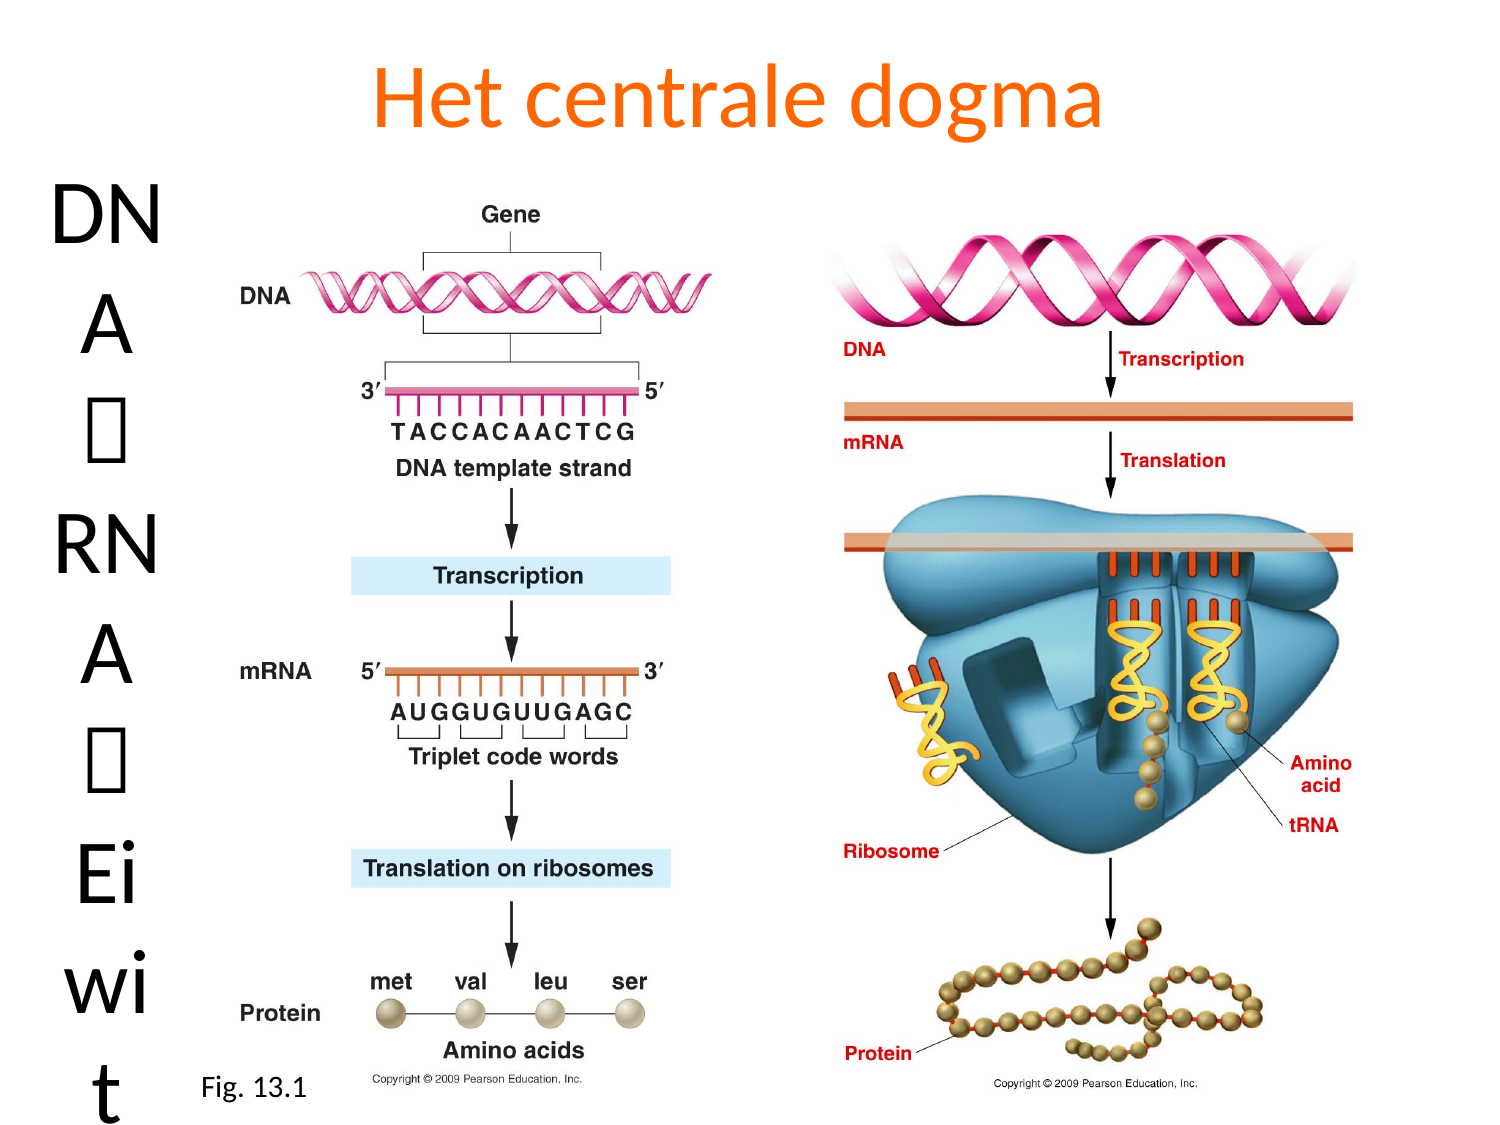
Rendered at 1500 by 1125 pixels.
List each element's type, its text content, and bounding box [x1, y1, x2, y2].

text_box Fig. 13.1 [177, 1058, 332, 1111]
title DNA  RNA  Eiwit [41, 196, 174, 1098]
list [820, 219, 1370, 1102]
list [224, 180, 727, 1098]
text_box Het centrale dogma [66, 44, 1412, 138]
